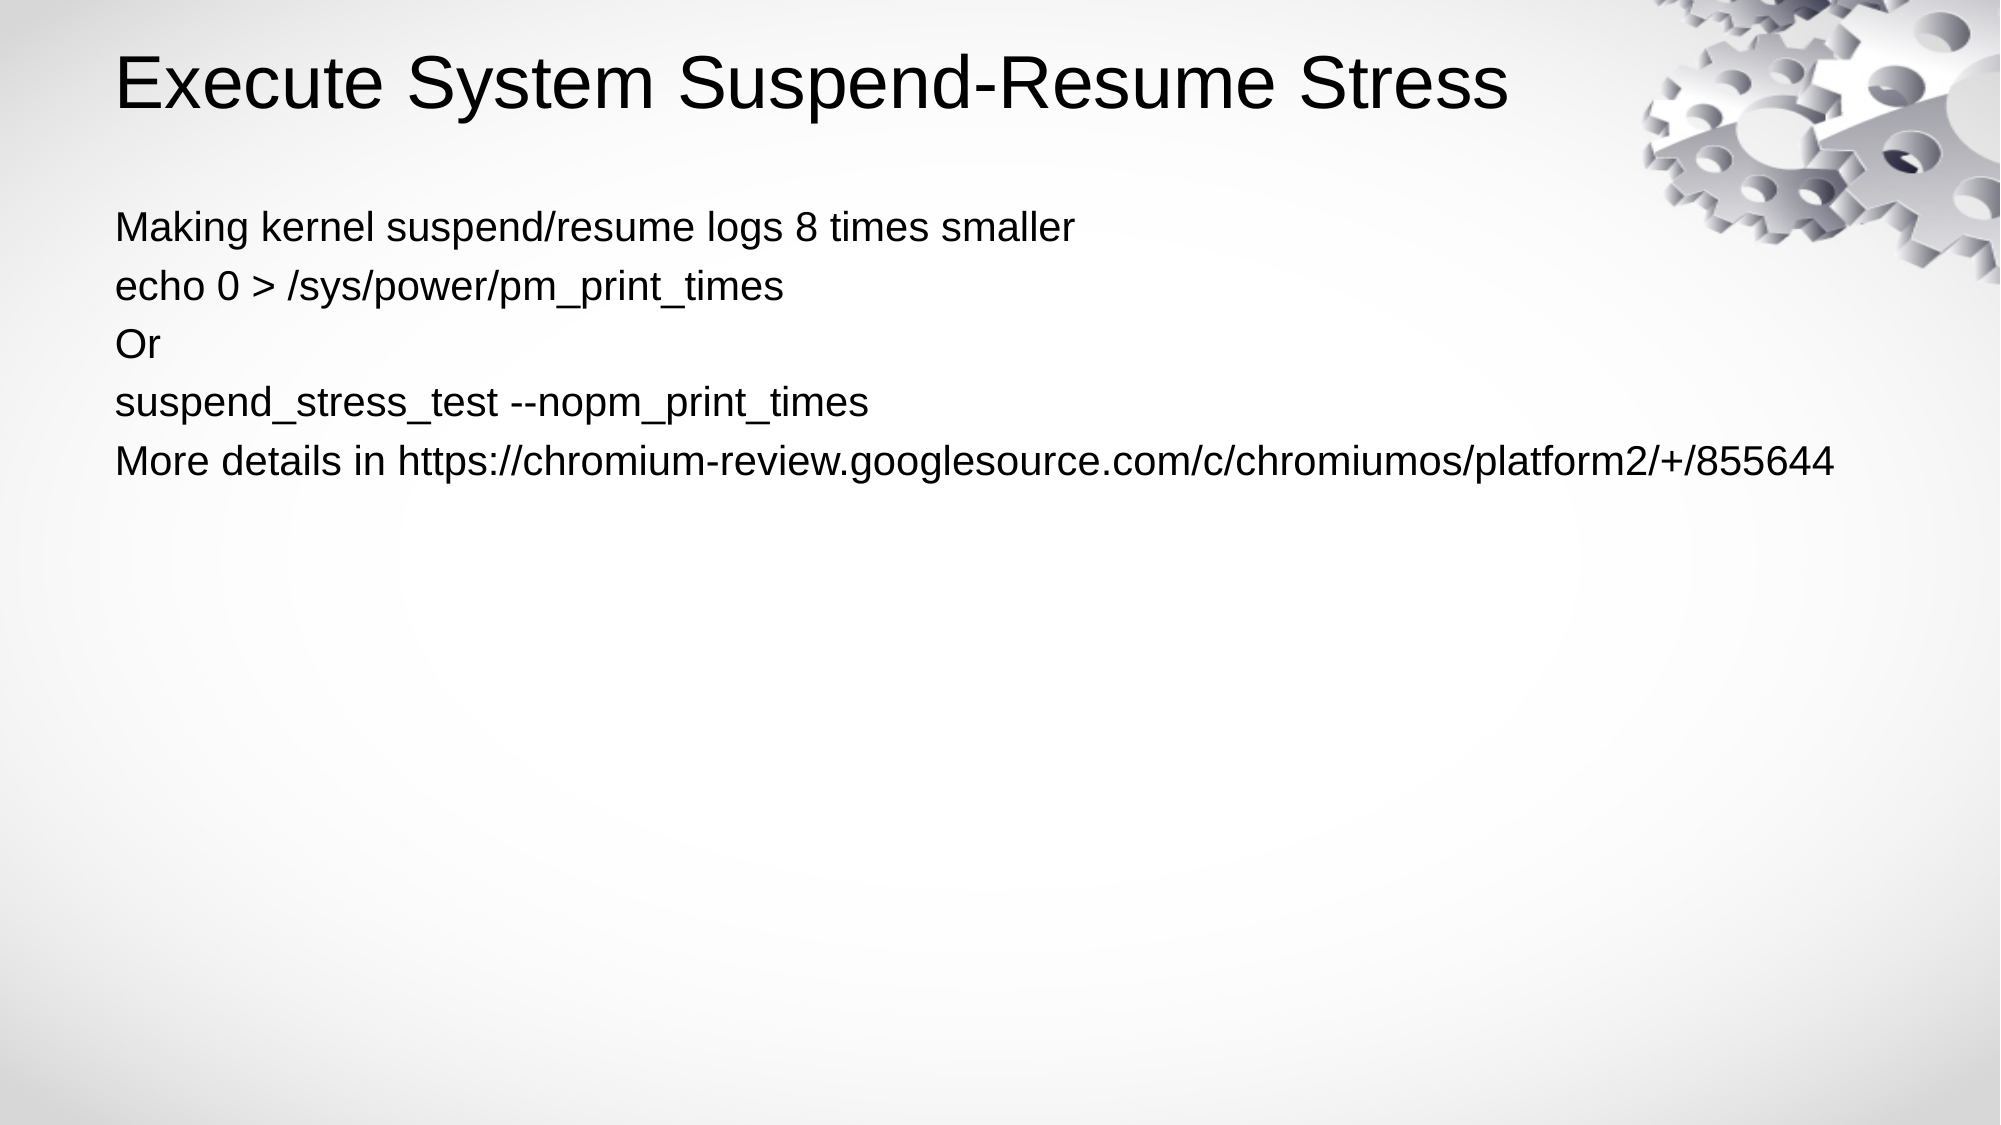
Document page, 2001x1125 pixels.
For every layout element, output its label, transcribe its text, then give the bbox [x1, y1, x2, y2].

picture [0, 0, 2000, 1125]
title Execute System Suspend-Resume Stress [99, 30, 1901, 127]
list Making kernel suspend/resume logs 8 times smaller echo 0 > /sys/power/pm_print_times Or suspend_stress_test --nopm_print_times More details in https://chromium-review.googlesource.com/c/chromiumos/platform2/+/855644 [99, 192, 1901, 1006]
